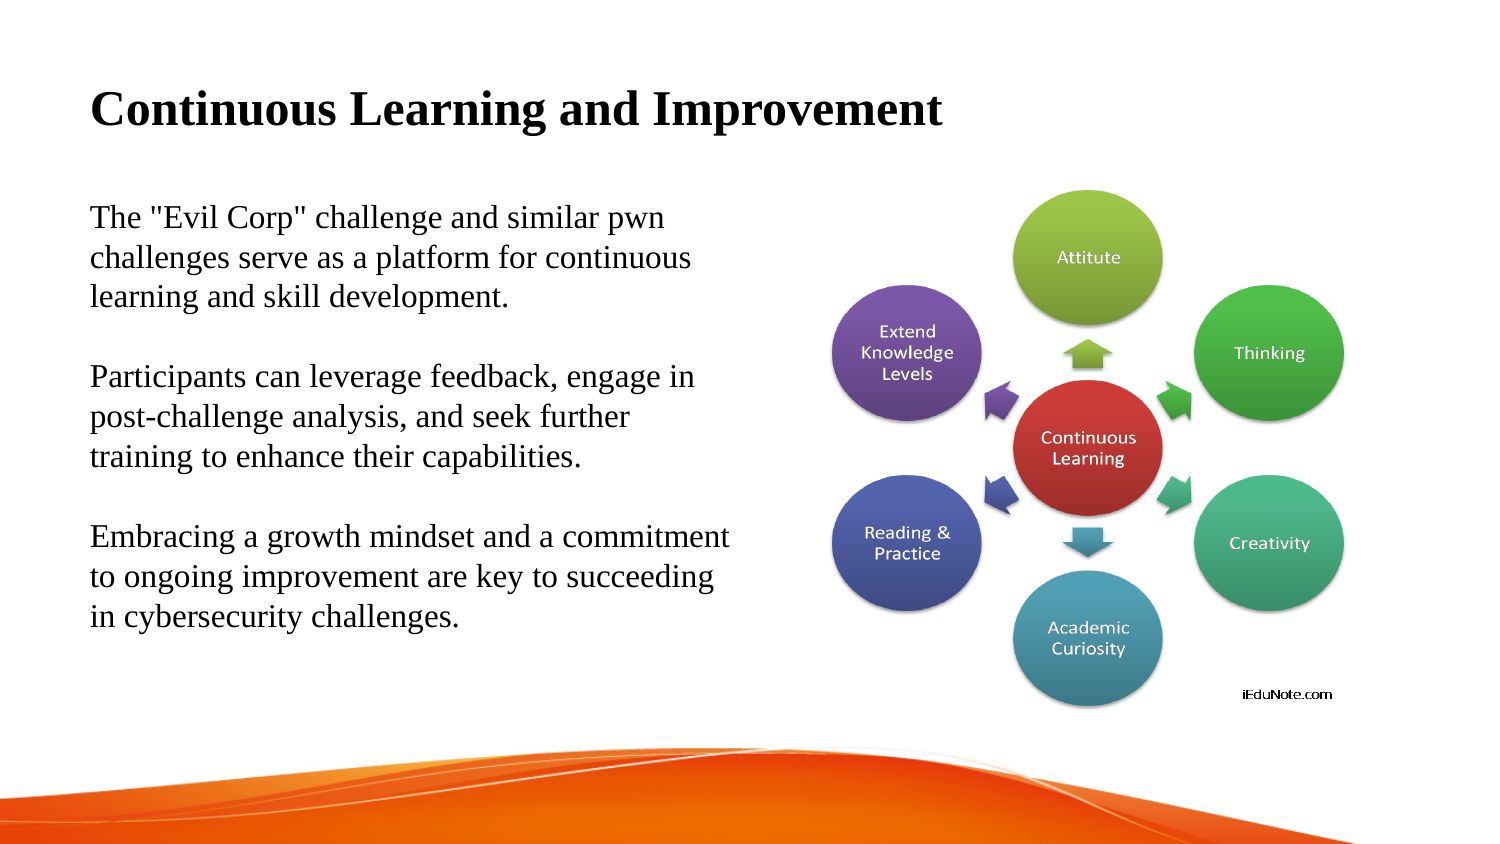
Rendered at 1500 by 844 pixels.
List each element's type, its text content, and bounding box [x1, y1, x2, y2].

text_box The "Evil Corp" challenge and similar pwn challenges serve as a platform for continuous learning and skill development. Participants can leverage feedback, engage in post-challenge analysis, and seek further training to enhance their capabilities. Embracing a growth mindset and a commitment to ongoing improvement are key to succeeding in cybersecurity challenges. [74, 187, 749, 713]
picture [0, 0, 1500, 844]
text_box Continuous Learning and Improvement [74, 37, 1425, 173]
